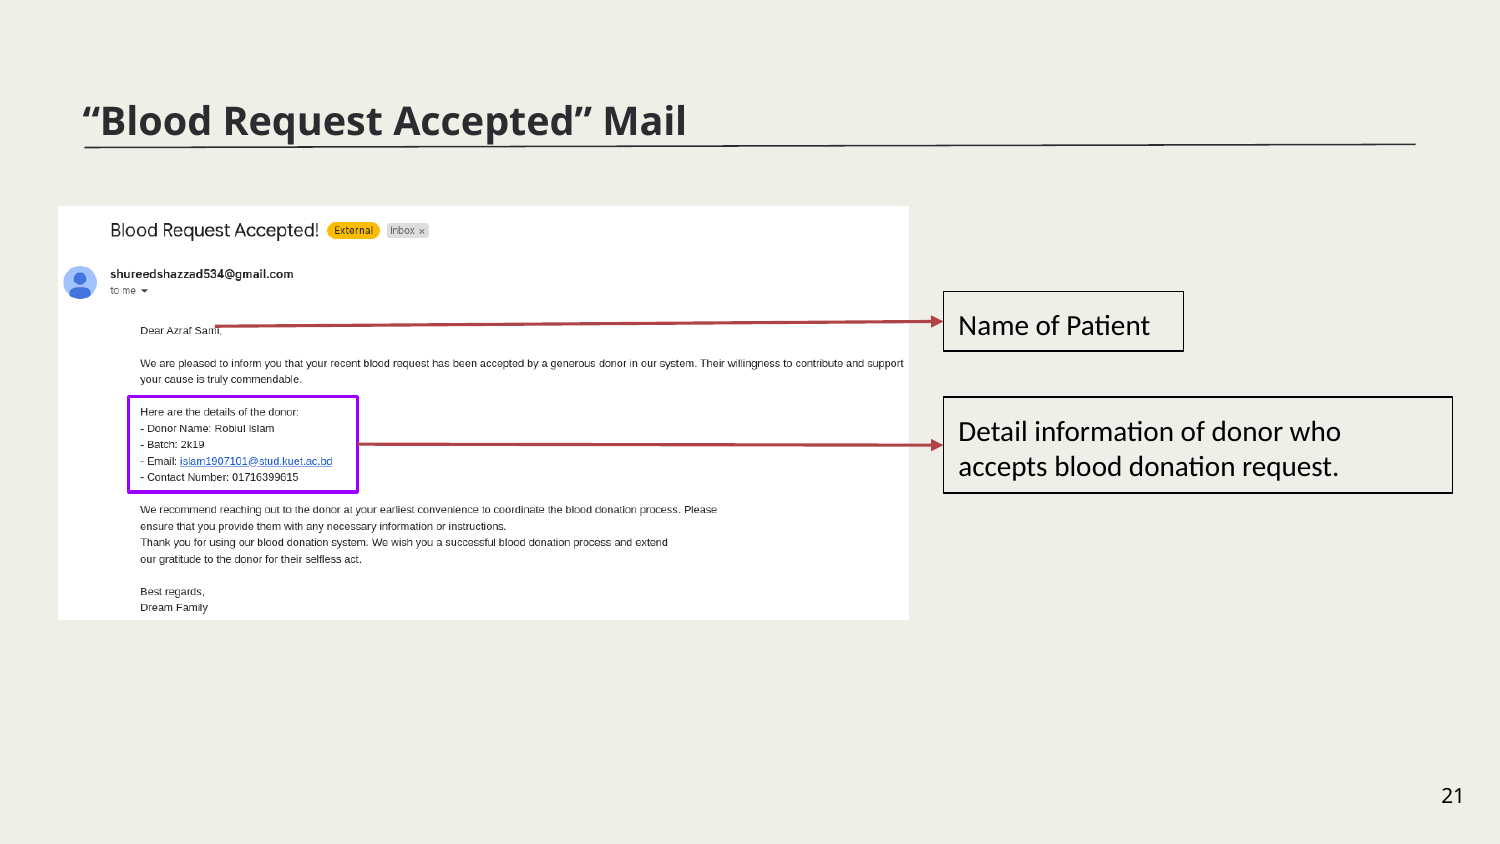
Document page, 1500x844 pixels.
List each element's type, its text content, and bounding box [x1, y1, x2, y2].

text_box Name of Patient [943, 291, 1184, 352]
text_box Detail information of donor who accepts blood donation request. [943, 397, 1453, 494]
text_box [84, 144, 1416, 148]
picture [58, 205, 910, 620]
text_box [214, 321, 944, 327]
slide_number ‹#› [1389, 764, 1480, 830]
text_box “Blood Request Accepted” Mail [82, 77, 1414, 144]
